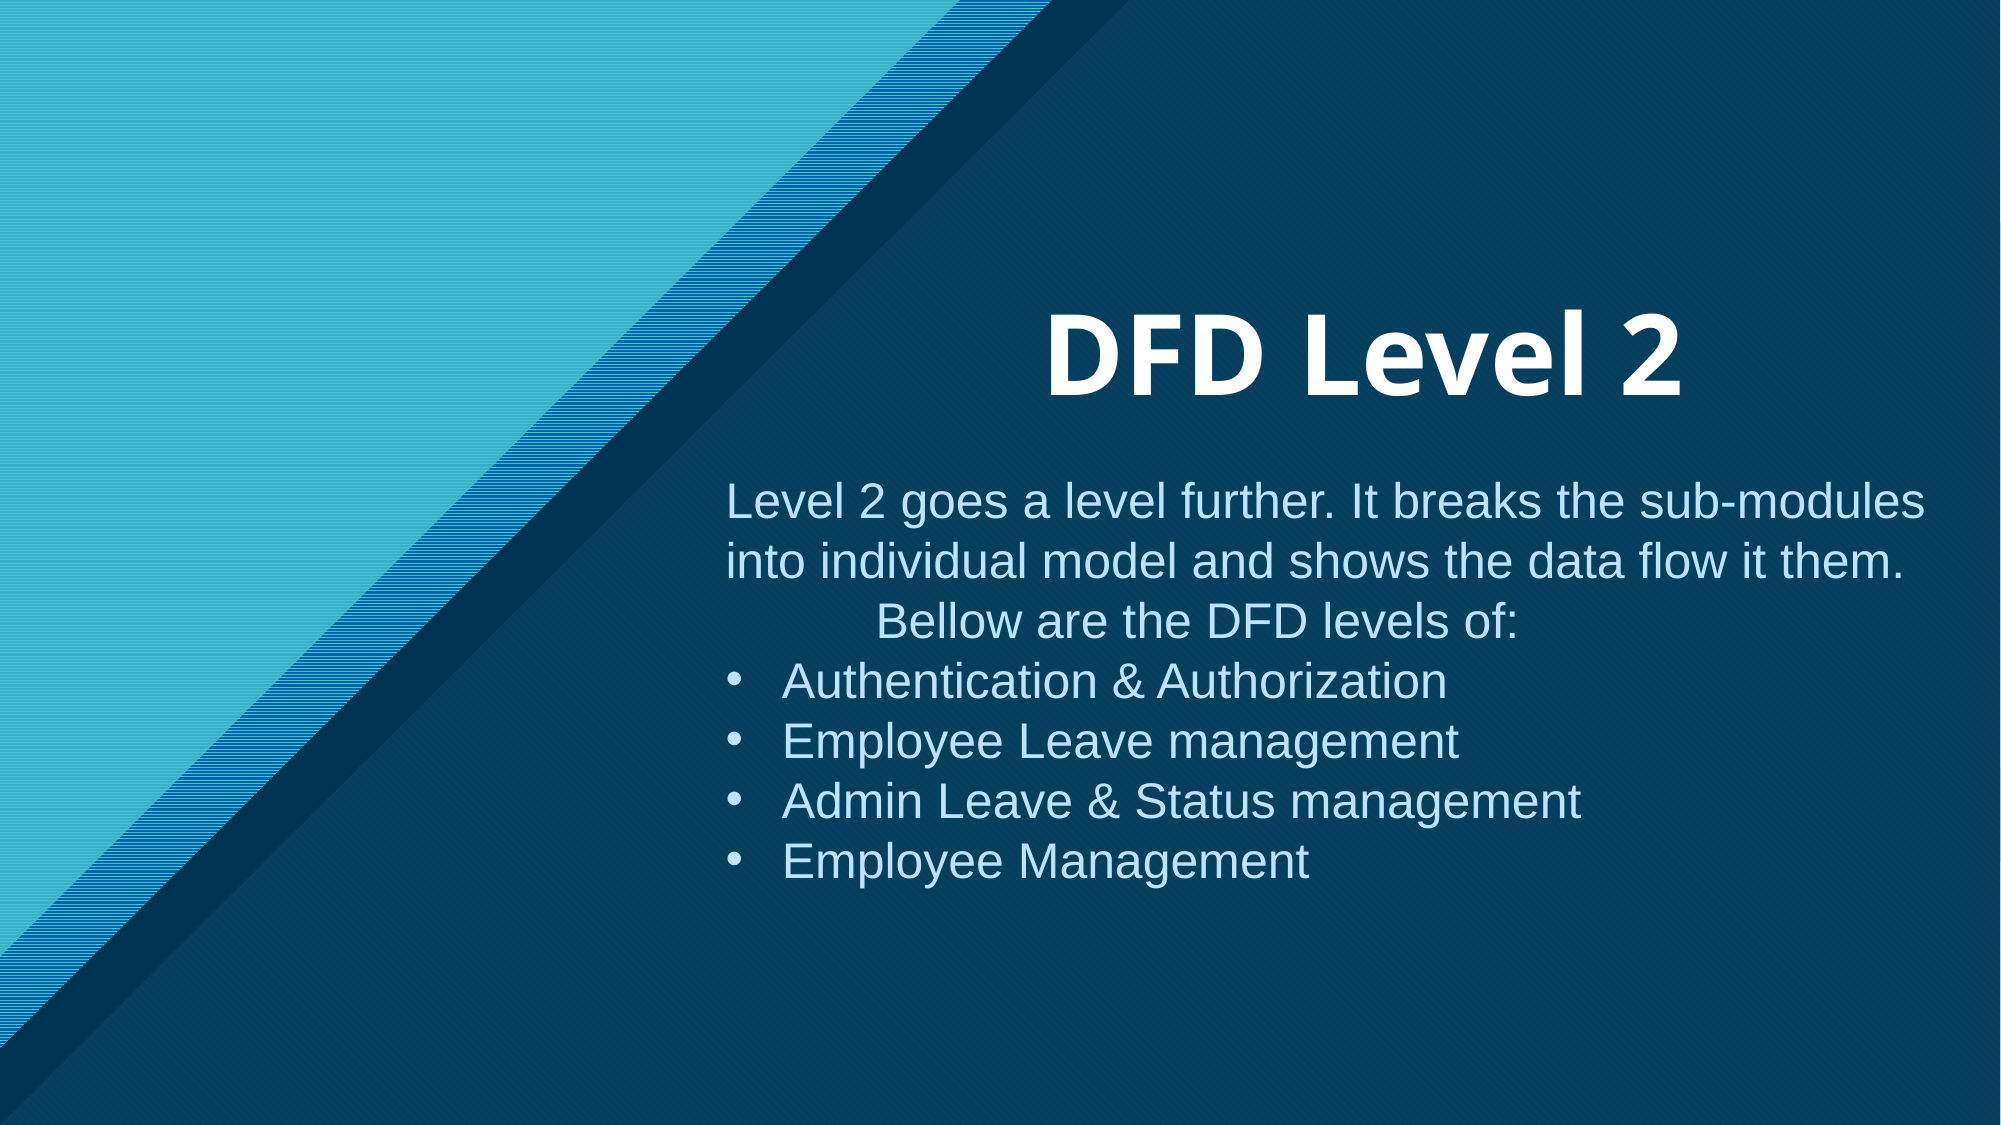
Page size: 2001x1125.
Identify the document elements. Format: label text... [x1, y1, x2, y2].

text_box Level 2 goes a level further. It breaks the sub-modules into individual model and shows the data flow it them. Bellow are the DFD levels of: Authentication & Authorization Employee Leave management Admin Leave & Status management Employee Management [710, 461, 1961, 896]
title DFD Level 2 [1025, 257, 1739, 461]
